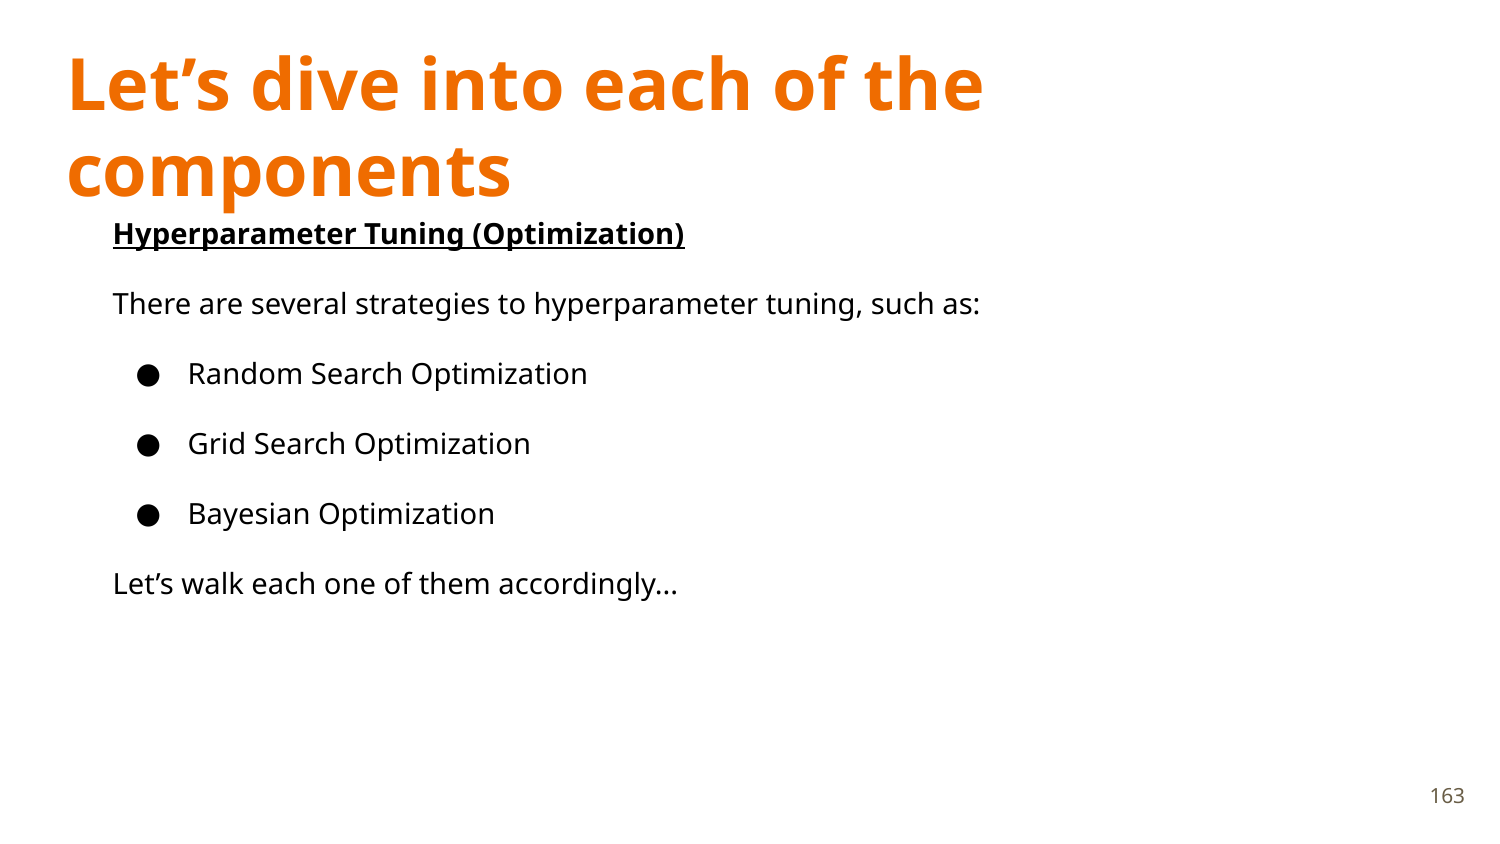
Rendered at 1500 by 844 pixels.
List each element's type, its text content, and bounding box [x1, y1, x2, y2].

slide_number 163 [1389, 764, 1480, 830]
title Let’s dive into each of the components [51, 23, 1340, 227]
text_box Hyperparameter Tuning (Optimization) There are several strategies to hyperparameter tuning, such as: Random Search Optimization Grid Search Optimization Bayesian Optimization Let’s walk each one of them accordingly... [97, 165, 1447, 615]
